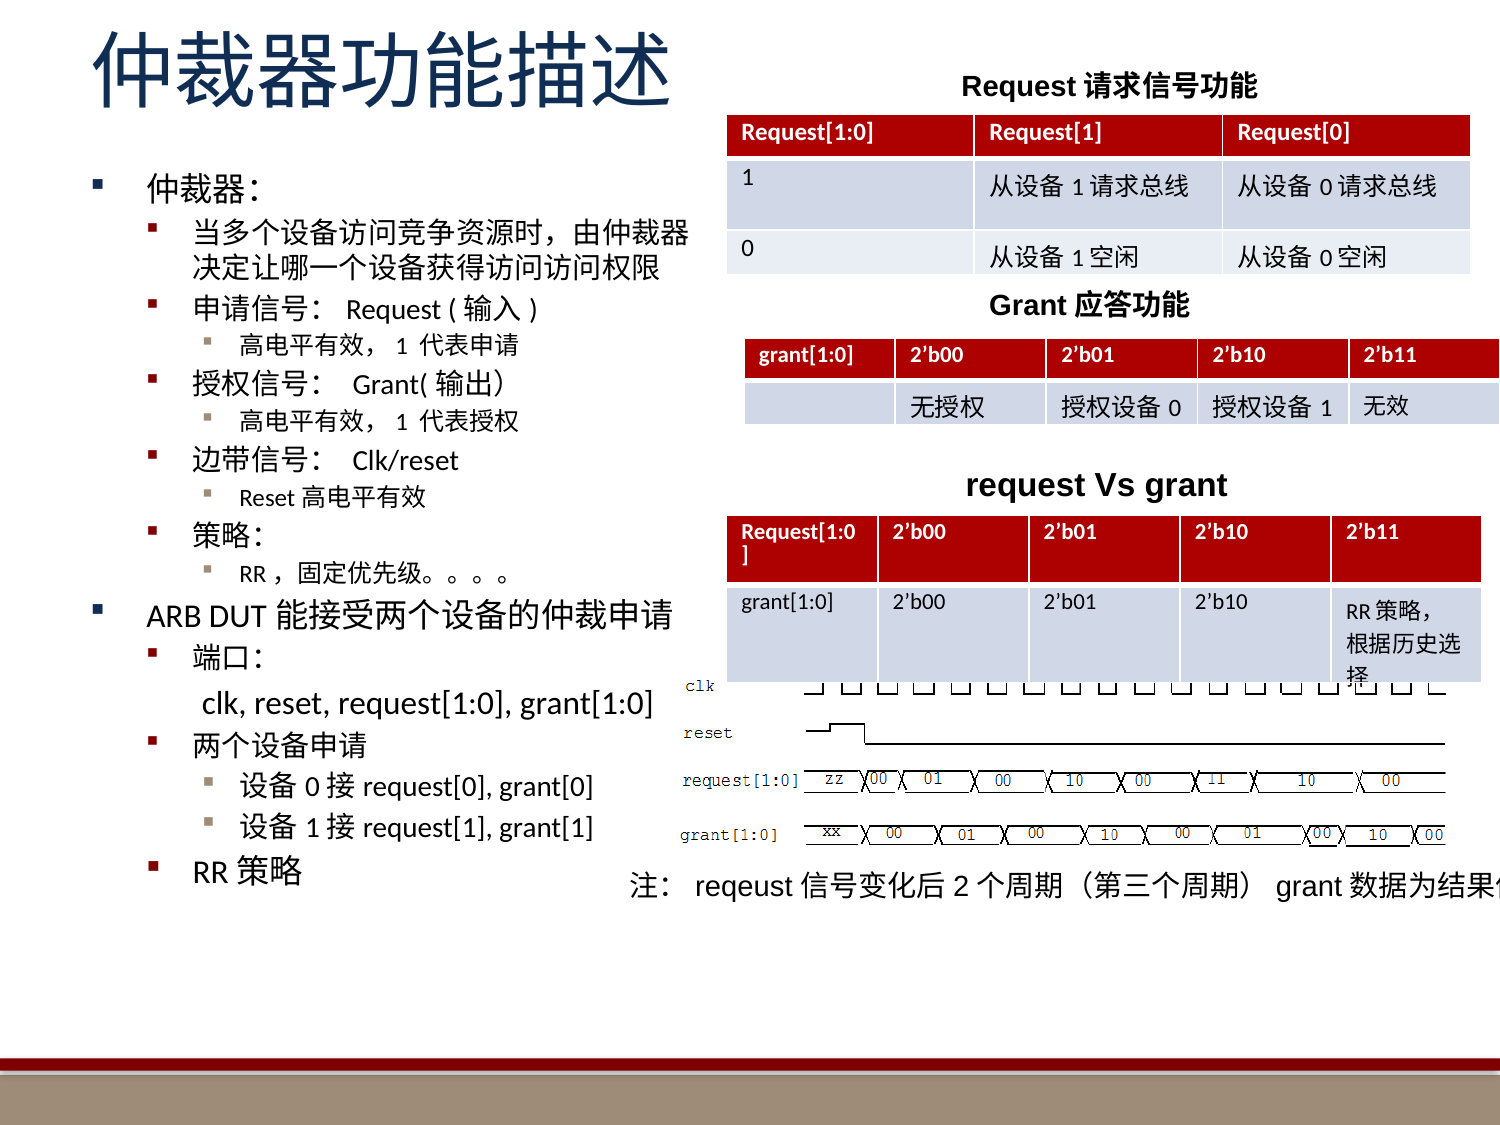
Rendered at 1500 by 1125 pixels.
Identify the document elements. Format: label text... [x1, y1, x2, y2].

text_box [678, 668, 1456, 906]
table_cell 1 [727, 161, 973, 229]
table_cell 从设备1空闲 [975, 231, 1222, 274]
table_cell 2’b00 [879, 588, 1028, 667]
table_cell [745, 383, 894, 424]
table_header 2’b00 [879, 516, 1028, 582]
text_box Request请求信号功能 [946, 59, 1294, 110]
table_header 2’b10 [1181, 516, 1330, 582]
table_header 2’b00 [896, 339, 1045, 378]
table_header Request[1:0] [727, 115, 973, 156]
table_header 2’b01 [1030, 516, 1179, 582]
table_cell 0 [727, 231, 973, 274]
table_header grant[1:0] [745, 339, 894, 378]
table_cell 授权设备1 [1198, 383, 1348, 424]
text_box Grant应答功能 [974, 278, 1318, 329]
table_cell 从设备1请求总线 [975, 161, 1222, 229]
table_cell 无效 [1350, 383, 1499, 424]
table_header 2’b01 [1047, 339, 1197, 378]
table_header 2’b10 [1198, 339, 1348, 378]
table_header 2’b11 [1350, 339, 1499, 378]
table_header 2’b11 [1332, 516, 1481, 582]
table_cell 无授权 [896, 383, 1045, 424]
text_box request Vs grant [950, 456, 1291, 511]
table_cell 从设备0空闲 [1223, 231, 1470, 274]
table_cell RR策略，根据历史选择 [1332, 588, 1481, 682]
table_cell 2’b10 [1181, 588, 1330, 667]
table_cell 2’b01 [1030, 588, 1179, 667]
table_header Request[1] [975, 115, 1222, 156]
list 仲裁器： 当多个设备访问竞争资源时，由仲裁器决定让哪一个设备获得访问访问权限 申请信号：Request (输入) 高电平有效，1 代表申请 授权信号： Grant(输出） 高电平有效，1 代表授权 边带信号： Clk/reset Reset高电平有效 策略： RR，固定优先级。。。。 ARB DUT能接受两个设备的仲裁申请 端口： clk, reset, request[1:0], grant[1:0] 两个设备申请 设备0接request[0], grant[0] 设备1接request[1], grant[1] RR策略 [74, 160, 727, 1036]
table_cell 授权设备0 [1047, 383, 1197, 424]
title 仲裁器功能描述 [74, 0, 1426, 138]
table_cell grant[1:0] [727, 588, 877, 667]
table_cell 从设备0请求总线 [1223, 161, 1470, 229]
table_header Request[0] [1223, 115, 1470, 156]
table_header Request[1:0] [727, 516, 877, 582]
